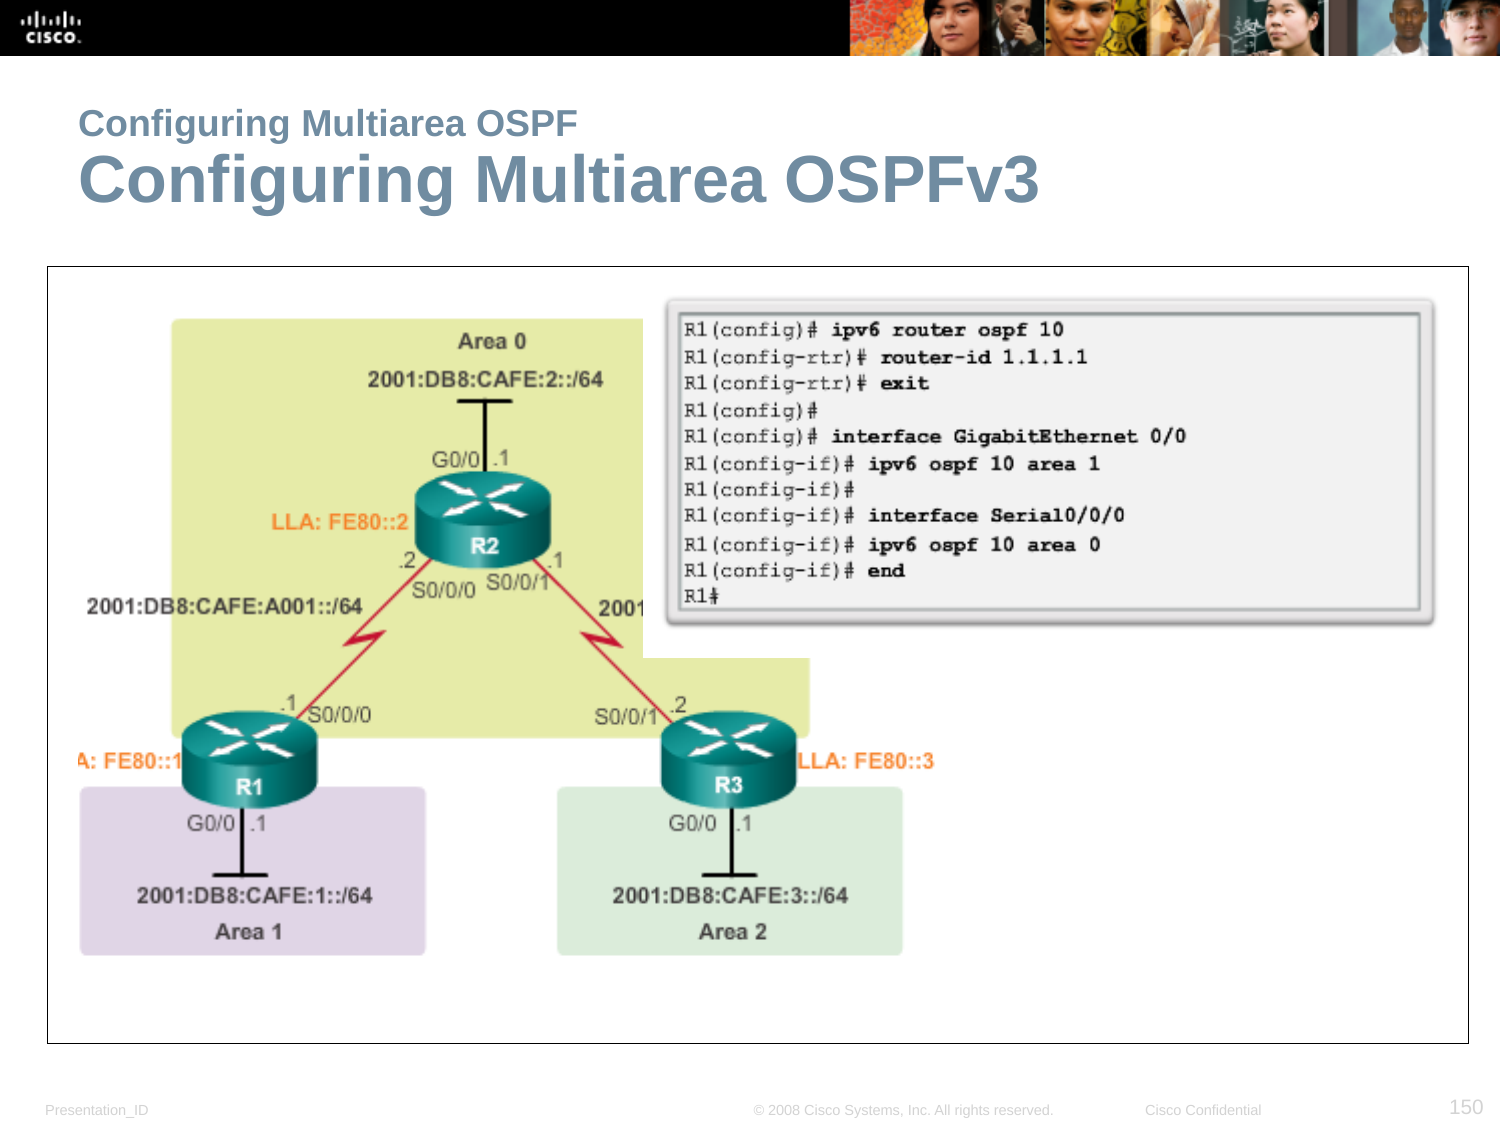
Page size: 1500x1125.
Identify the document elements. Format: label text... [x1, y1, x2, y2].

picture [0, 0, 1500, 56]
text_box [47, 266, 1469, 1044]
title Configuring Multiarea OSPF Configuring Multiarea OSPFv3 [64, 80, 1453, 224]
picture [78, 260, 1448, 972]
